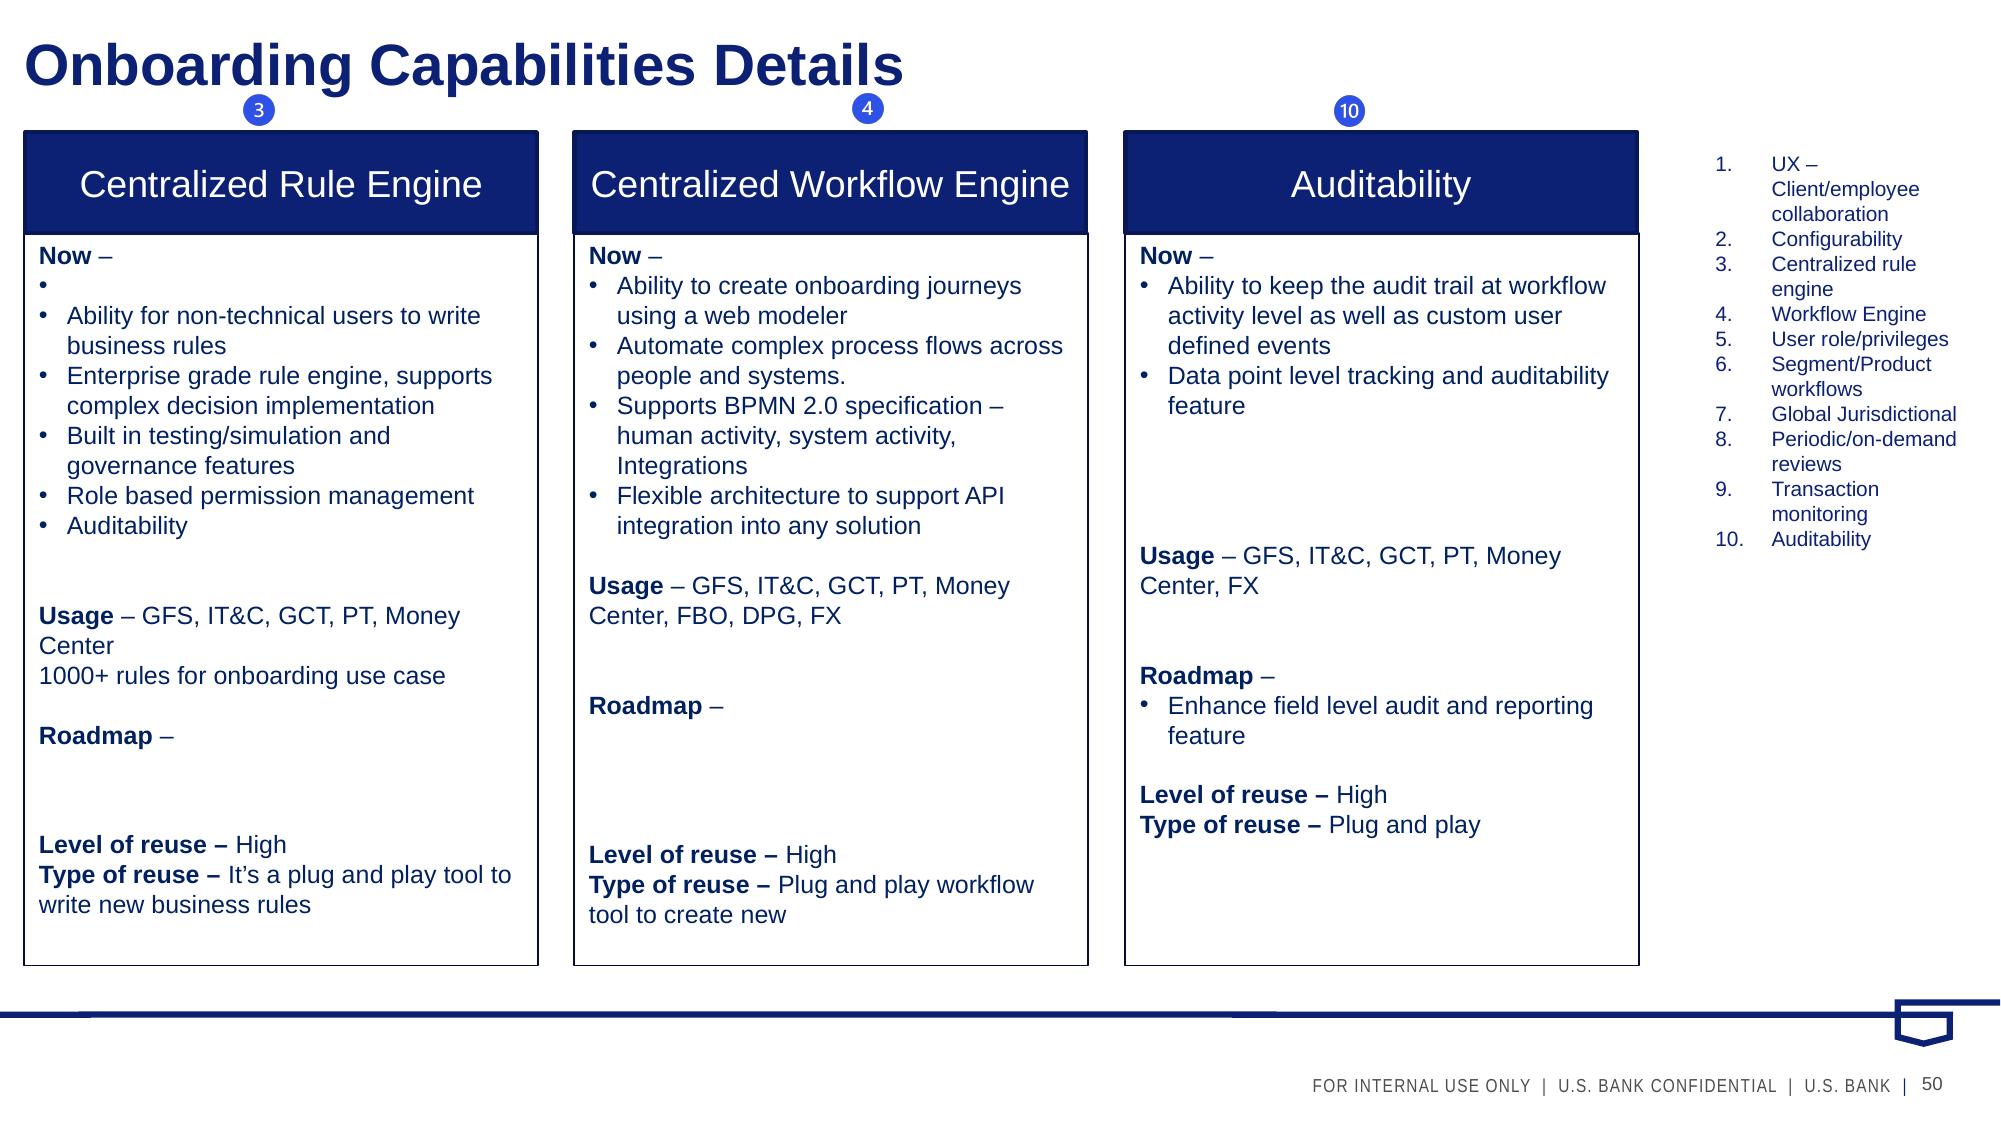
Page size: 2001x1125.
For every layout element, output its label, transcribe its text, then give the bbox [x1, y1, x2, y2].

text_box Auditability [1123, 130, 1639, 235]
text_box Centralized Rule Engine [23, 130, 539, 235]
picture [239, 90, 279, 130]
picture [848, 88, 888, 129]
text_box Centralized Workflow Engine [572, 130, 1088, 235]
title Onboarding Capabilities Details [24, 12, 1825, 98]
text_box Now – Ability for non-technical users to write business rules Enterprise grade rule engine, supports complex decision implementation Built in testing/simulation and governance features Role based permission management Auditability Usage – GFS, IT&C, GCT, PT, Money Center 1000+ rules for onboarding use case Roadmap – Level of reuse – High Type of reuse – It’s a plug and play tool to write new business rules [22, 231, 540, 967]
text_box Now – Ability to keep the audit trail at workflow activity level as well as custom user defined events Data point level tracking and auditability feature Usage – GFS, IT&C, GCT, PT, Money Center, FX Roadmap – Enhance field level audit and reporting feature Level of reuse – High Type of reuse – Plug and play [1123, 231, 1641, 967]
text_box Now – Ability to create onboarding journeys using a web modeler Automate complex process flows across people and systems. Supports BPMN 2.0 specification – human activity, system activity, Integrations Flexible architecture to support API integration into any solution Usage – GFS, IT&C, GCT, PT, Money Center, FBO, DPG, FX Roadmap – Level of reuse – High Type of reuse – Plug and play workflow tool to create new [572, 231, 1090, 967]
text_box UX – Client/employee collaboration Configurability Centralized rule engine Workflow Engine User role/privileges Segment/Product workflows Global Jurisdictional Periodic/on-demand reviews Transaction monitoring Auditability [1700, 143, 1979, 558]
picture [1330, 91, 1370, 131]
